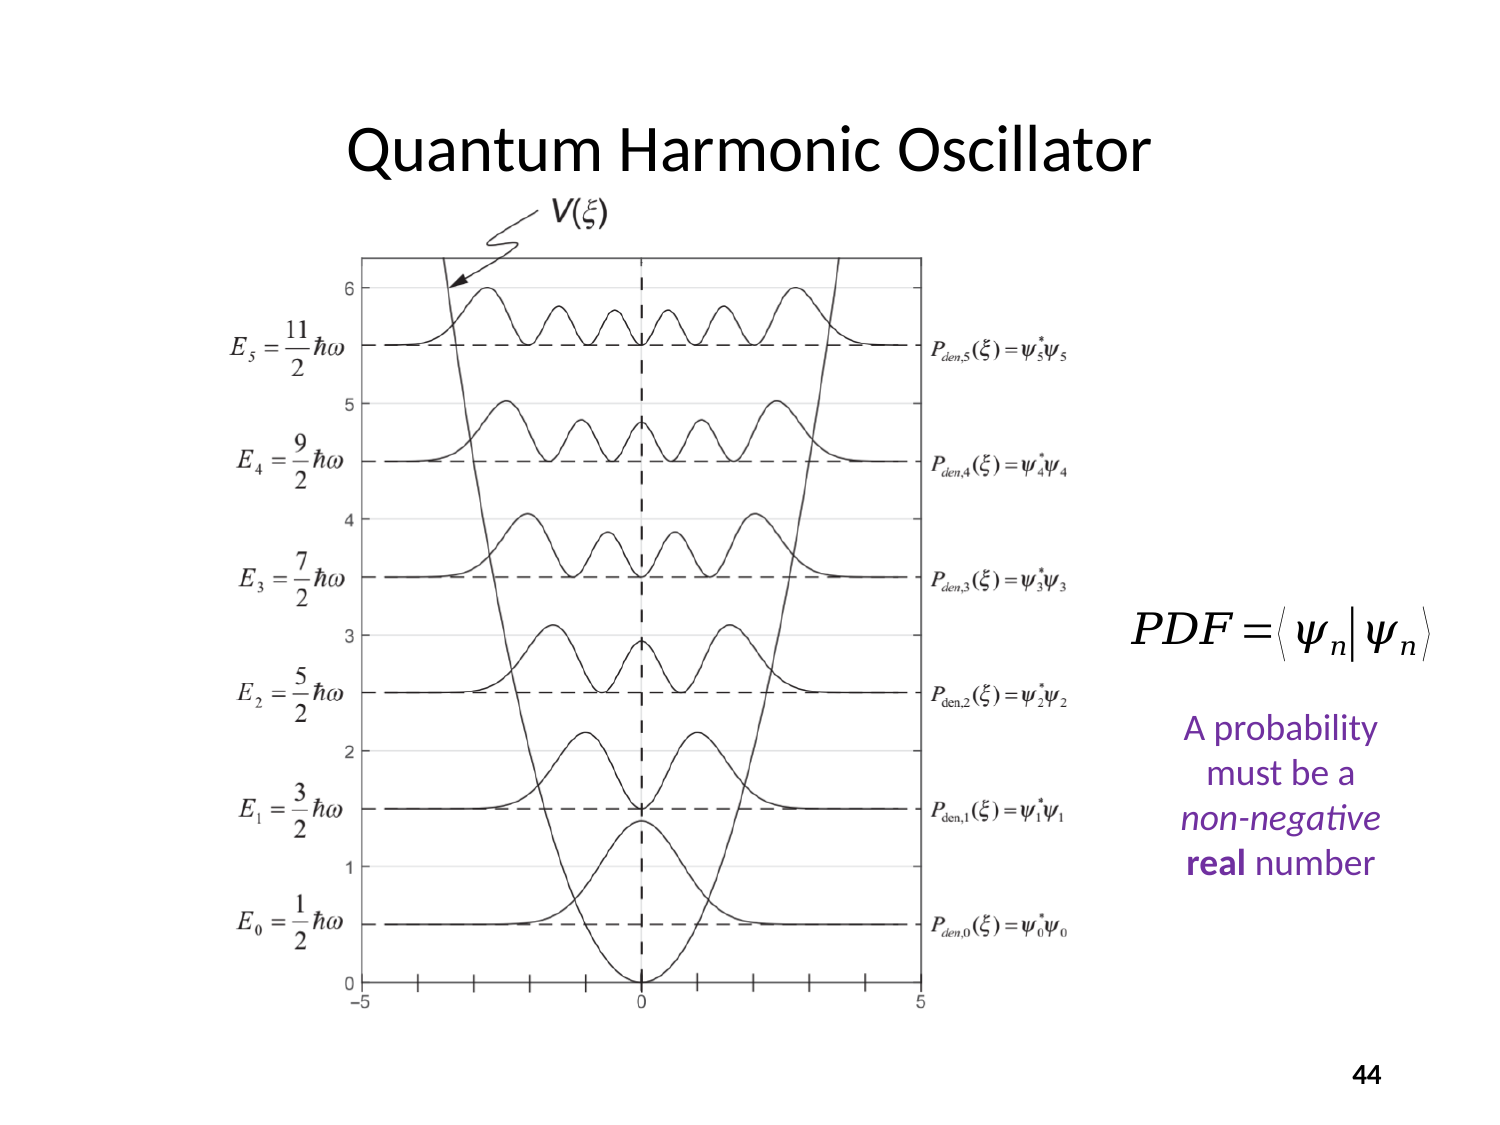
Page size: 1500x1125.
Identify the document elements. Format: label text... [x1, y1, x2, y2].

text_box A probability must be a non-negative real number [1165, 695, 1397, 890]
title Quantum Harmonic Oscillator [103, 59, 1397, 241]
picture [203, 162, 1114, 1017]
slide_number 44 [1059, 1042, 1397, 1103]
